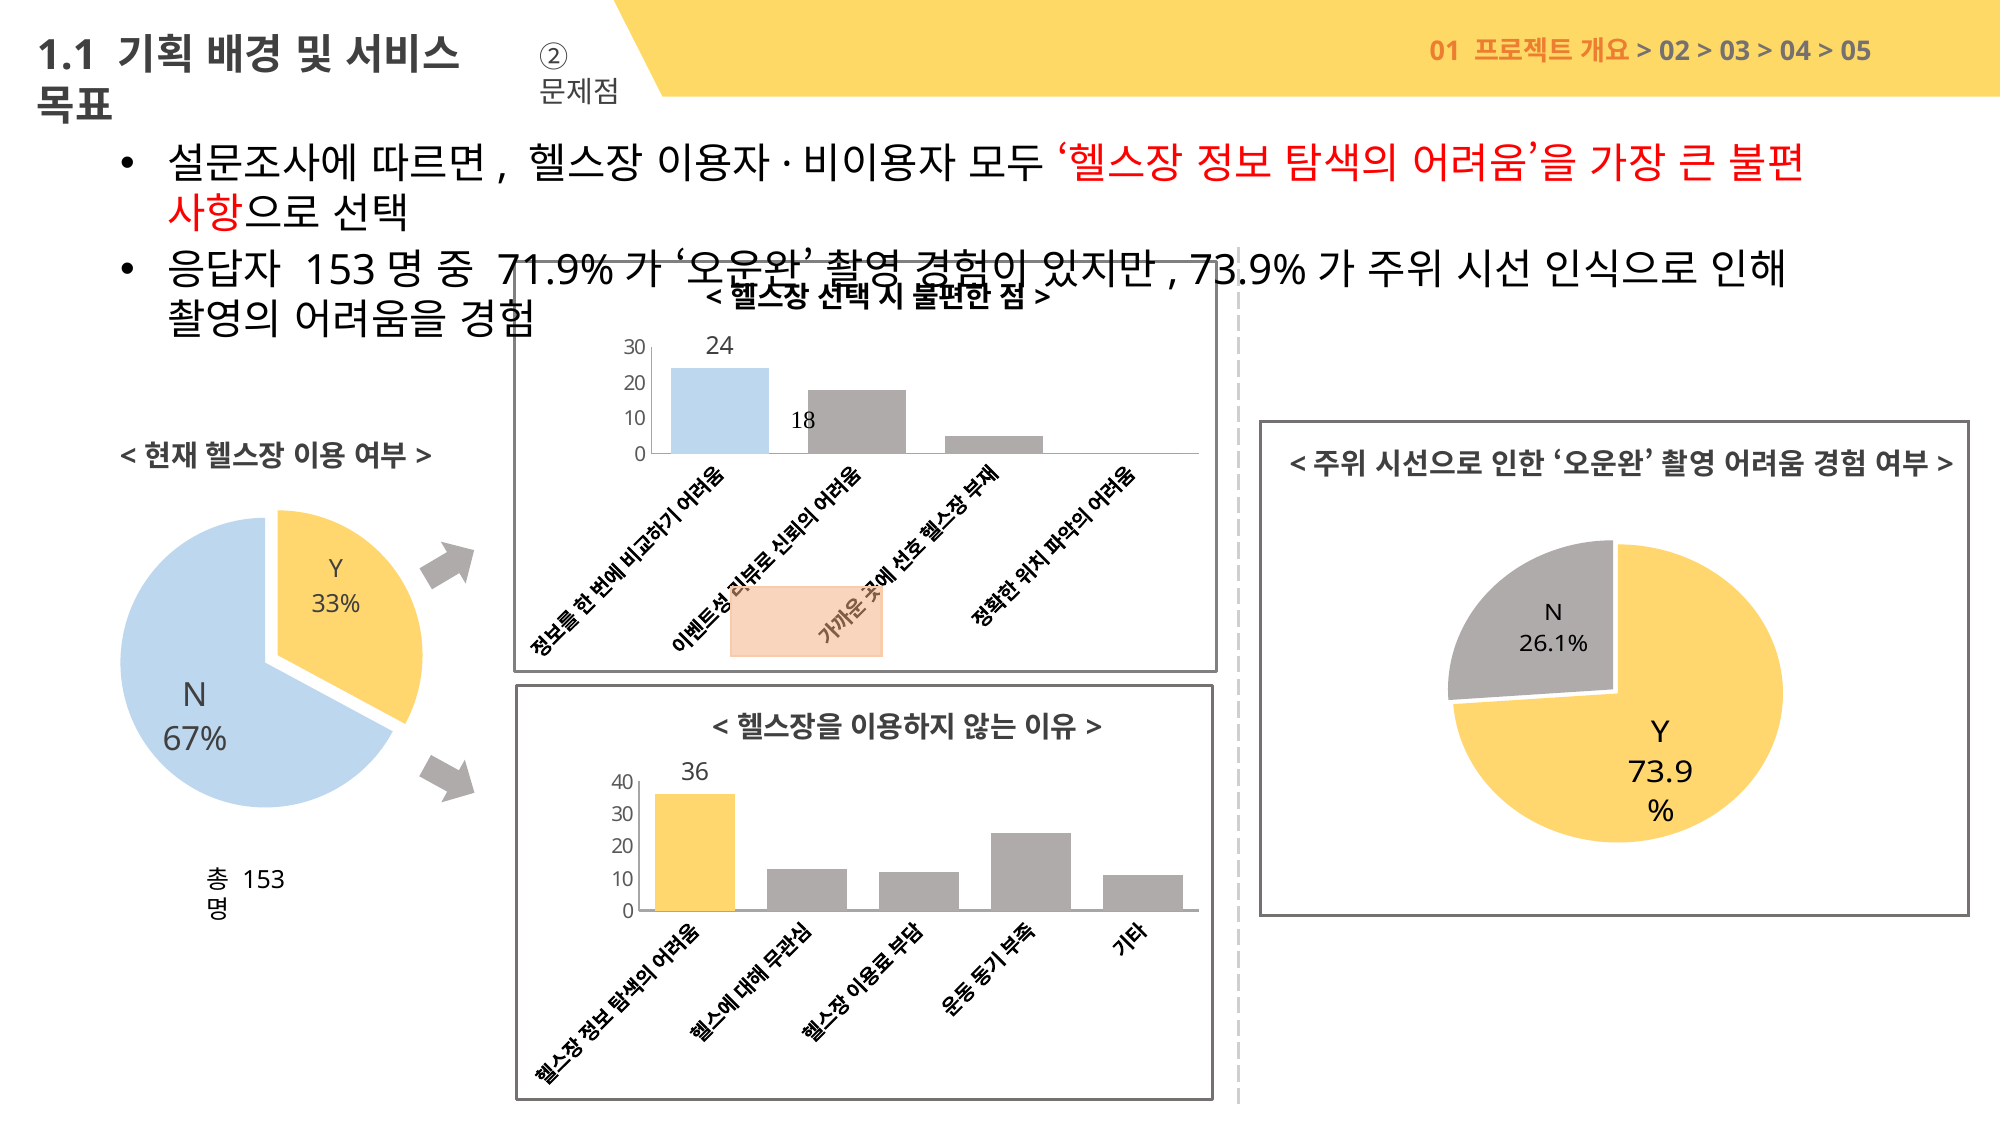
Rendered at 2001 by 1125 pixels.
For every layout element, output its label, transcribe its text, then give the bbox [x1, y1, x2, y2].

chart [512, 259, 1218, 674]
text_box 01 프로젝트 개요> 02 > 03 > 04 > 05 [1414, 25, 1972, 73]
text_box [1251, 421, 1992, 919]
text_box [22, 368, 495, 861]
text_box ② 문제점 [524, 31, 664, 116]
chart [514, 683, 1215, 1101]
text_box 1.1 기획 배경 및 서비스 목표 [22, 20, 539, 136]
text_box 설문조사에 따르면, 헬스장 이용자·비이용자 모두 ‘헬스장 정보 탐색의 어려움’을 가장 큰 불편 사항으로 선택 응답자 153명 중 71.9%가 ‘오운완’ 촬영 경험이 있지만, 73.9%가 주위 시선 인식으로 인해 촬영의 어려움을 경험 [105, 129, 1909, 351]
text_box 총 153명 [191, 861, 325, 931]
